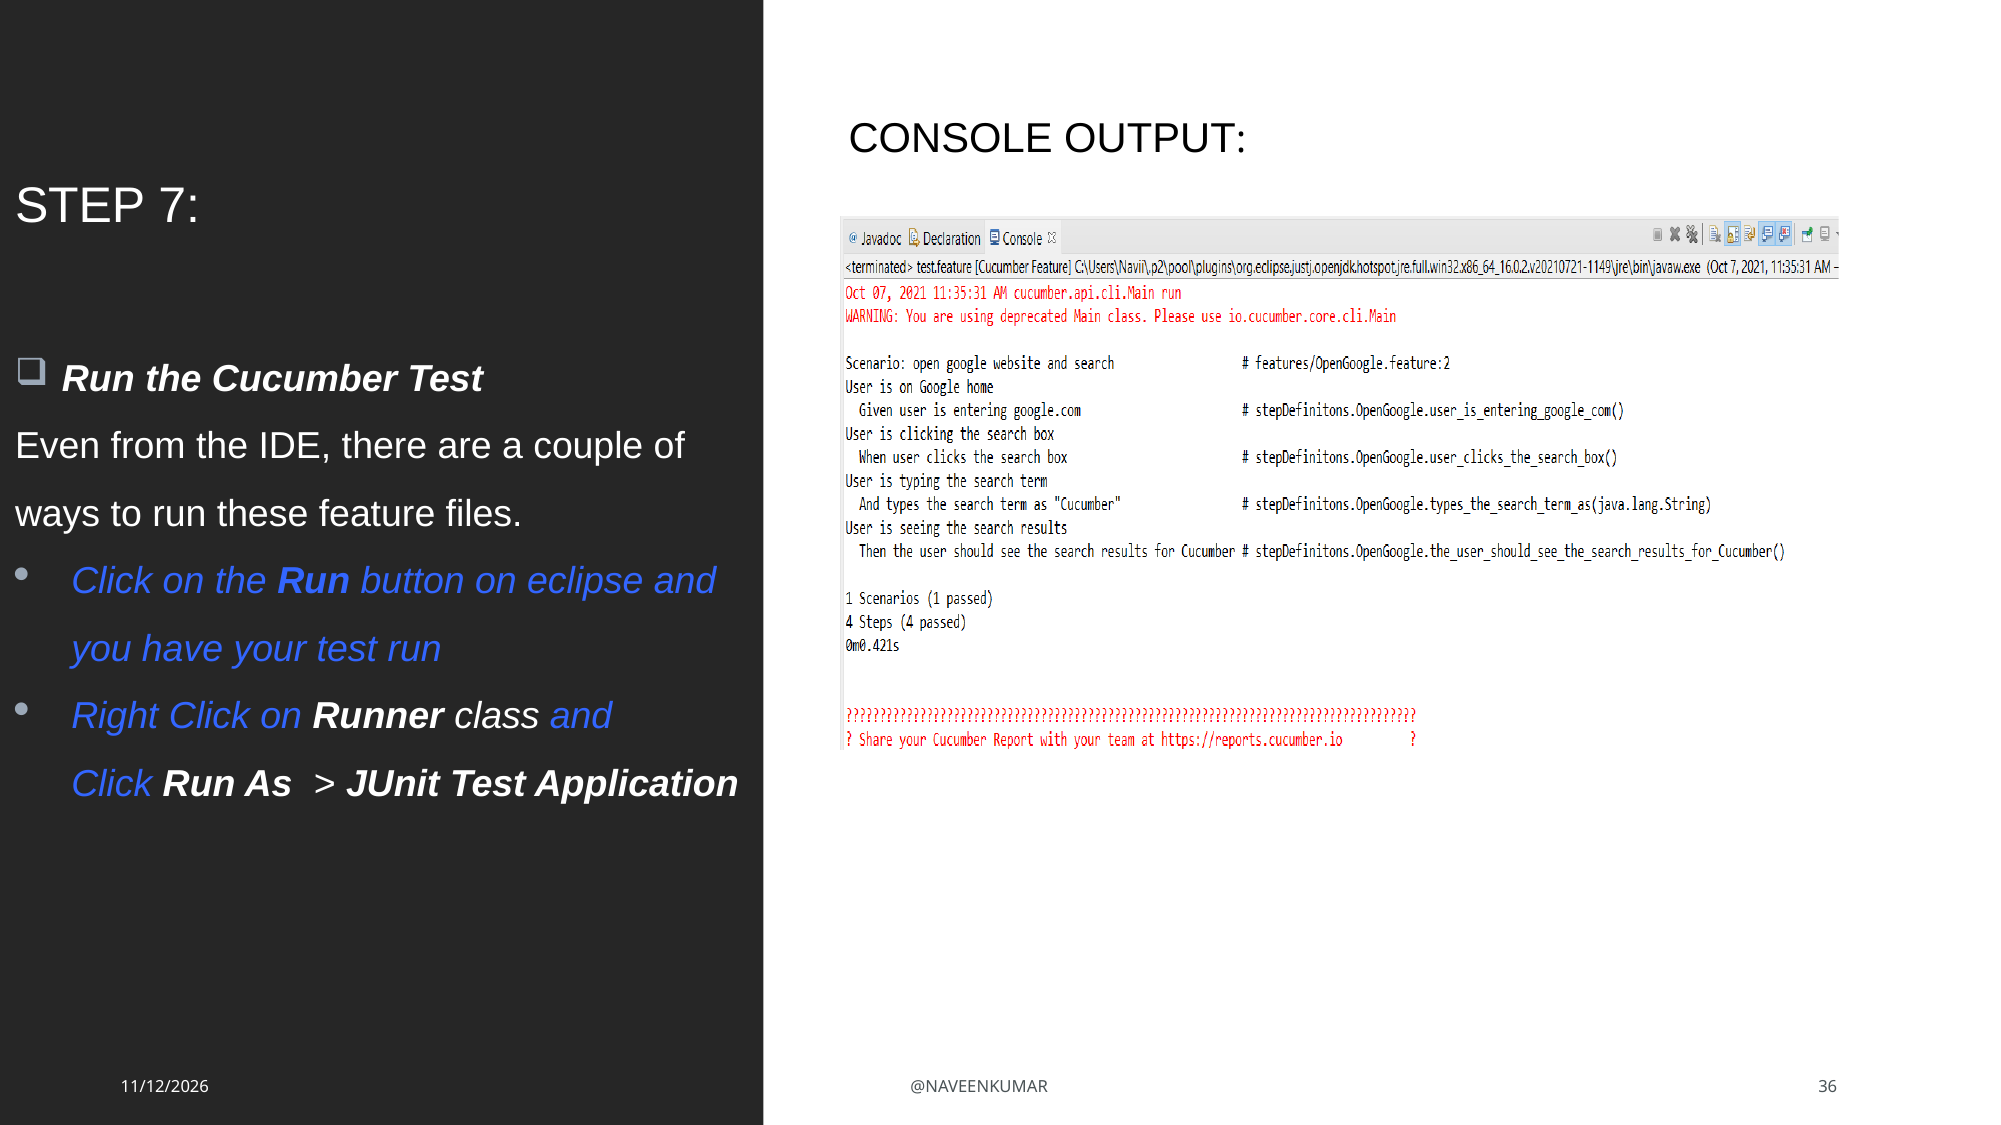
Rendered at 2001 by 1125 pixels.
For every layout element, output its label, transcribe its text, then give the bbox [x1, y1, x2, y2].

footer @NAVEENKUMAR [895, 1057, 1771, 1118]
text_box CONSOLE OUTPUT: [833, 103, 1854, 169]
list STEP 7: Run the Cucumber Test Even from the IDE, there are a couple of ways to run these feature files. Click on the Run button on eclipse and you have your test run Right Click on Runner class and Click Run As > JUnit Test Application [0, 69, 768, 1125]
picture [818, 215, 1840, 750]
slide_number 36 [1803, 1057, 1932, 1118]
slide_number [105, 1057, 683, 1118]
